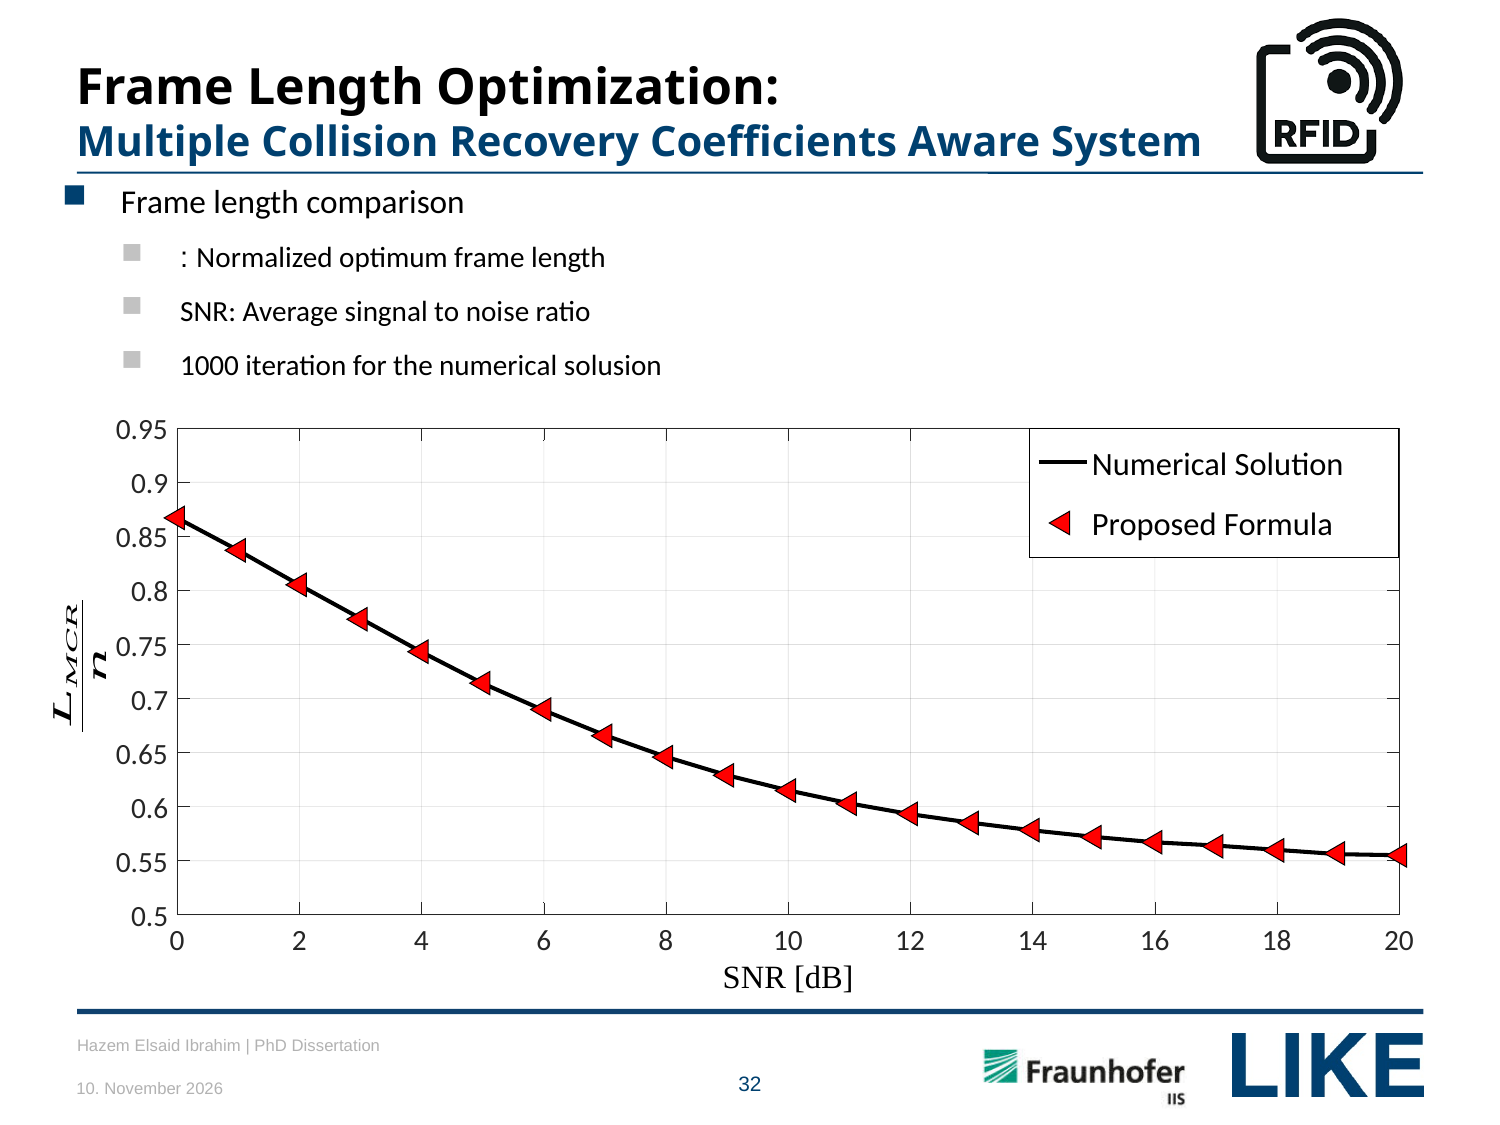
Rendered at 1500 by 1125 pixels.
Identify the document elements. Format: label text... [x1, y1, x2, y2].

title Frame Length Optimization: Multiple Collision Recovery Coefficients Aware System [76, 54, 1229, 166]
picture [974, 1022, 1193, 1116]
picture [1232, 1033, 1424, 1097]
picture [1234, 16, 1424, 166]
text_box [49, 408, 1419, 1000]
